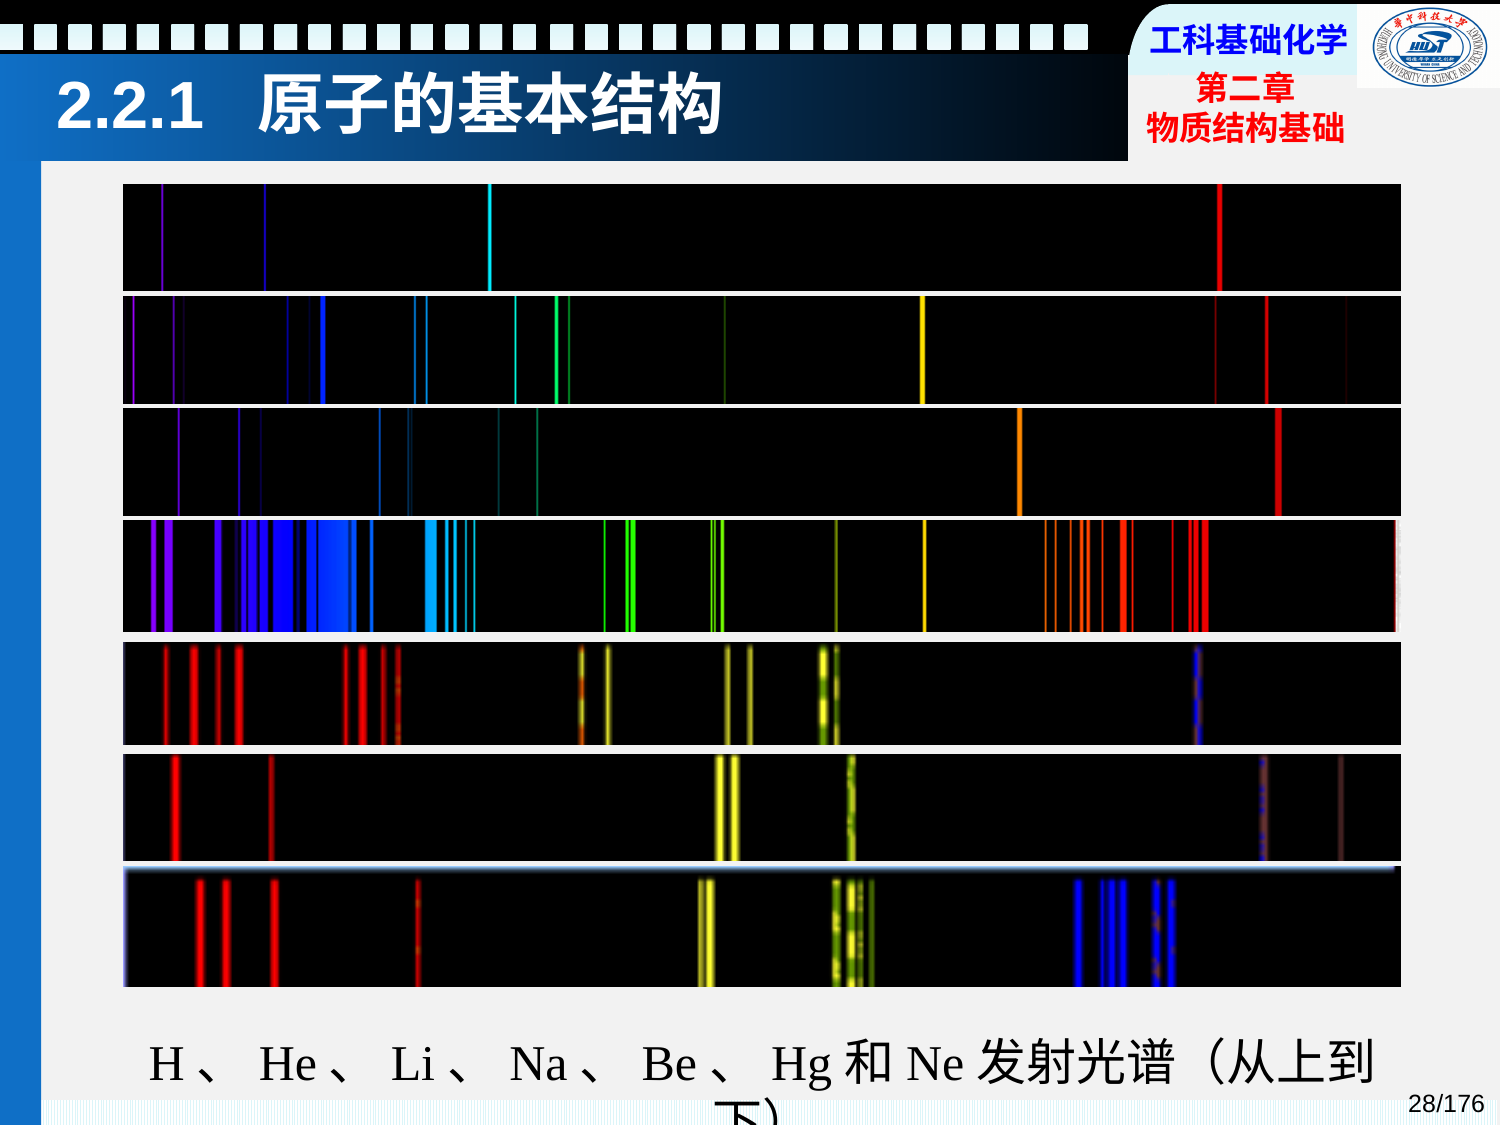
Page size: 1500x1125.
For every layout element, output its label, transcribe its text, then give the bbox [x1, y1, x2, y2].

text_box [0, 0, 1500, 86]
title 2.2.1 原子的基本结构 [41, 42, 1093, 161]
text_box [123, 184, 1402, 1100]
